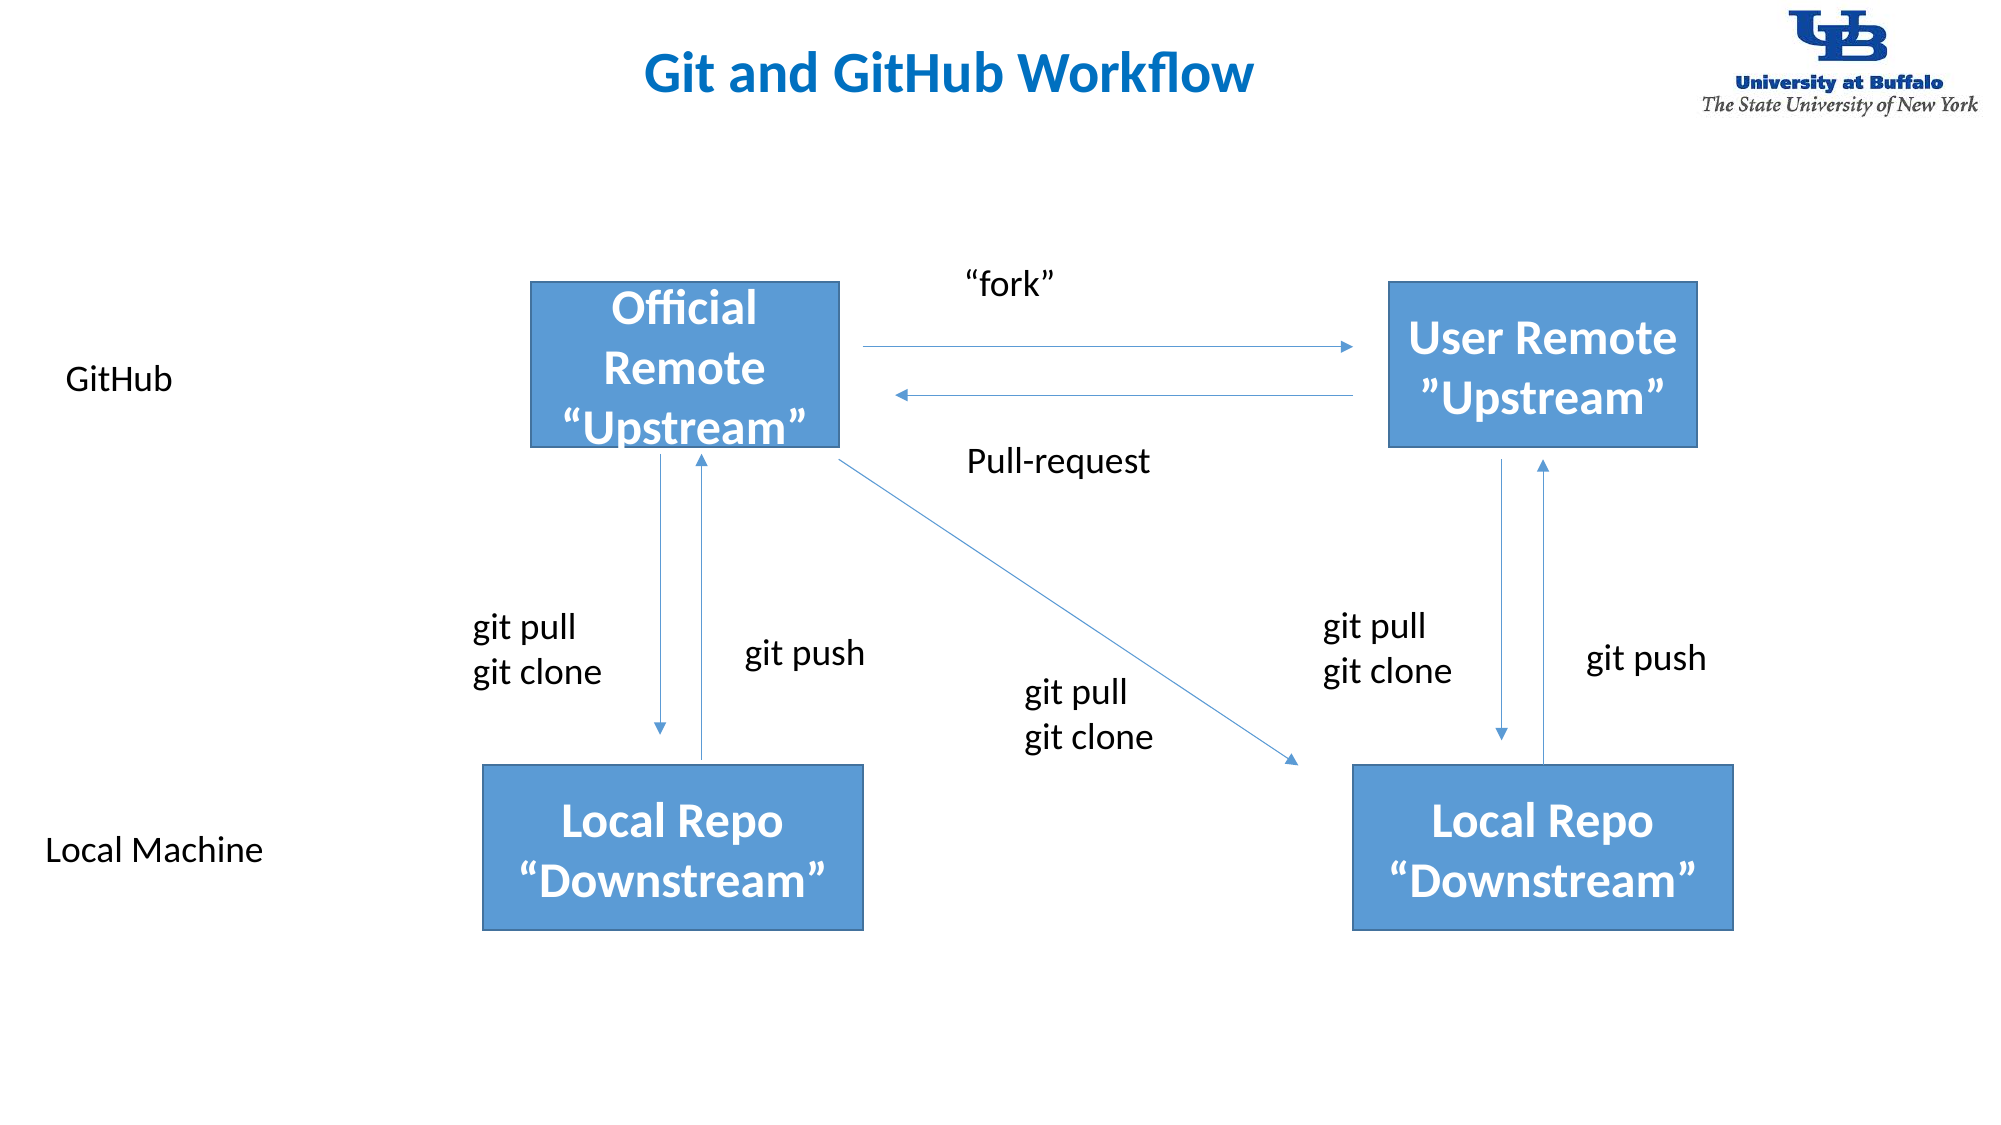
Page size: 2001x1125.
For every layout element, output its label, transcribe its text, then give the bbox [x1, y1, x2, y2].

text_box User Remote ”Upstream” [1388, 281, 1698, 448]
text_box git pull git clone [1308, 593, 1468, 699]
text_box “fork” [948, 251, 1071, 312]
text_box GitHub [50, 346, 189, 407]
text_box Local Machine [30, 817, 279, 878]
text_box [838, 459, 1299, 766]
picture [1674, 0, 2000, 130]
text_box git push [729, 620, 838, 680]
text_box Pull-request [925, 428, 1192, 459]
text_box Official Remote “Upstream” [530, 281, 840, 448]
text_box Local Repo “Downstream” [1352, 764, 1734, 931]
text_box Local Repo “Downstream” [482, 764, 864, 931]
text_box Git and GitHub Workflow [213, 27, 1674, 112]
text_box git push [1571, 625, 1723, 686]
text_box git pull git clone [457, 594, 618, 699]
